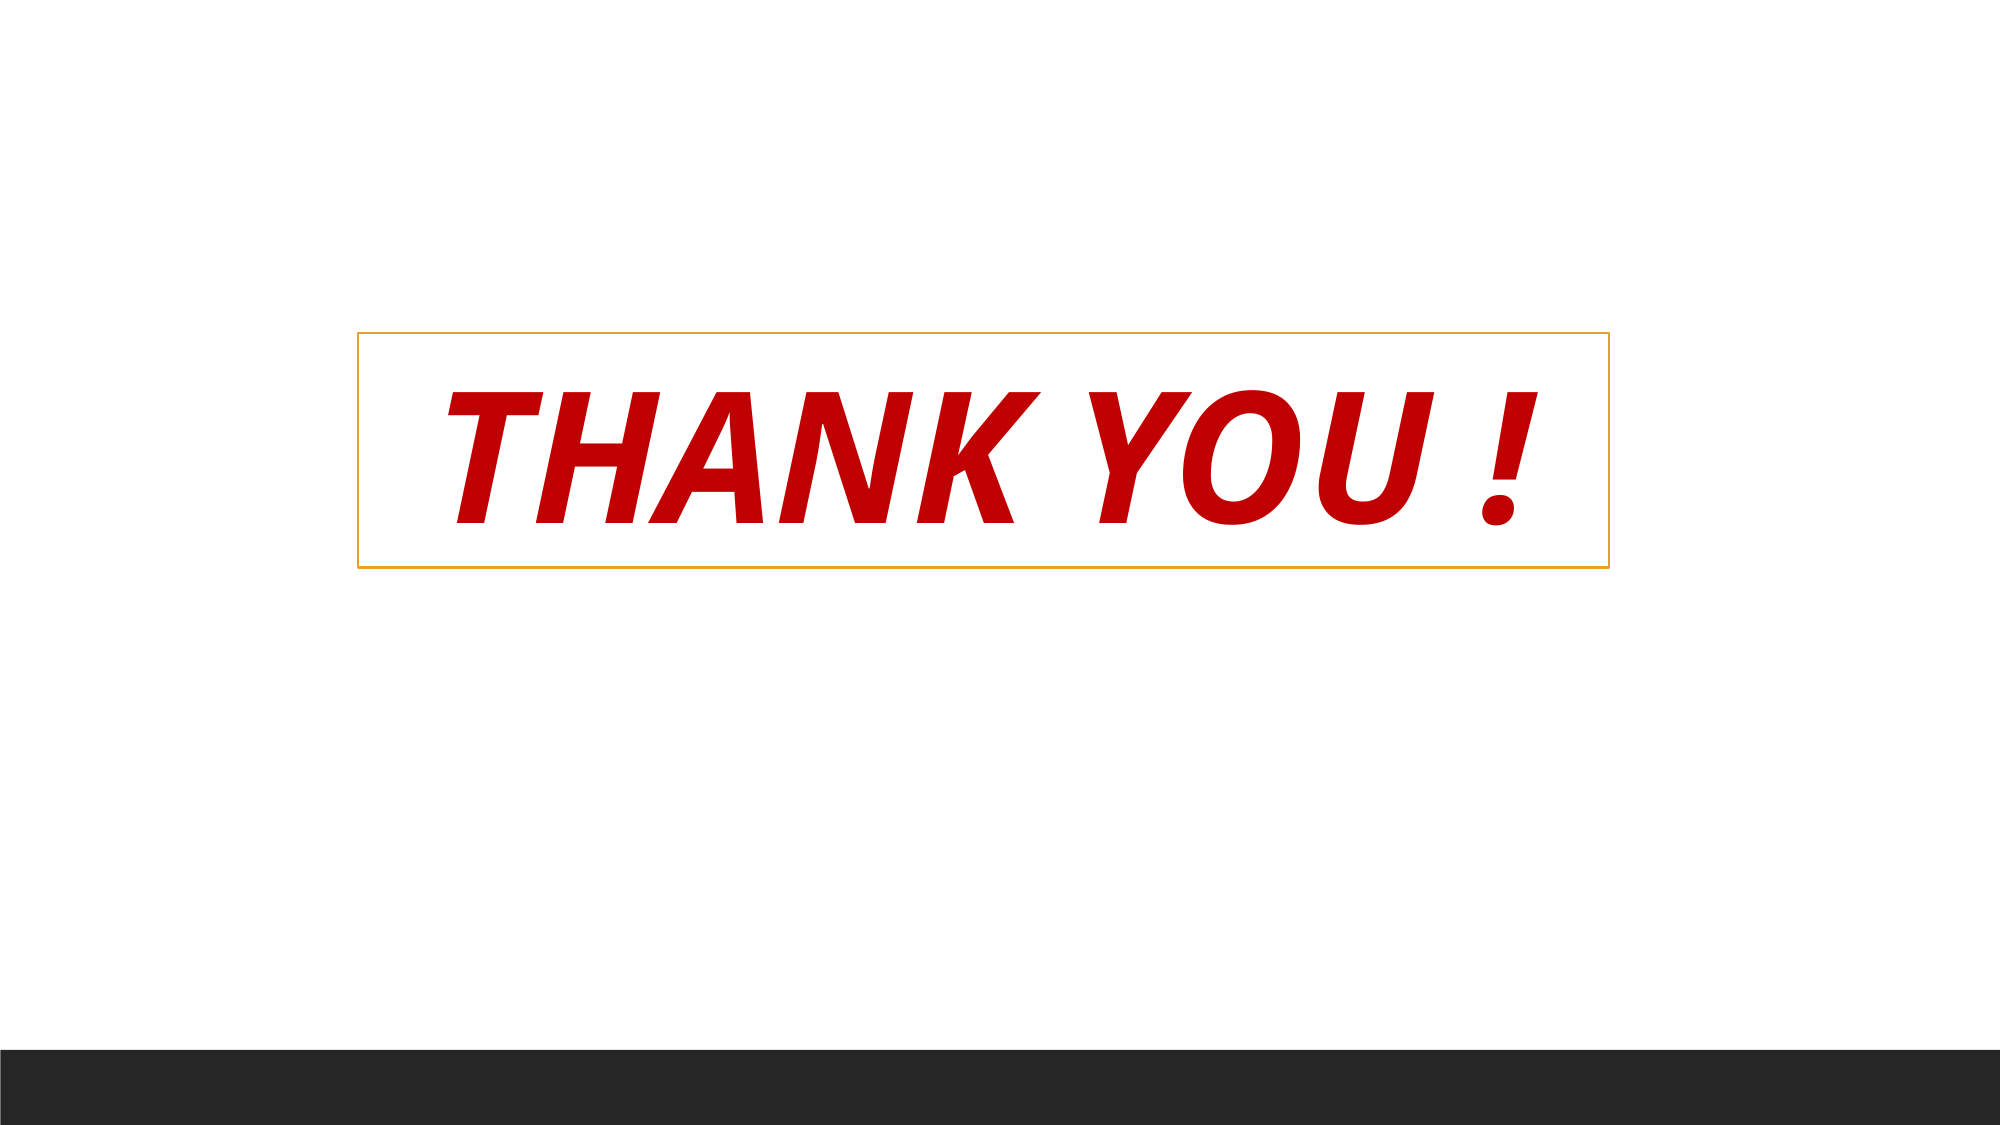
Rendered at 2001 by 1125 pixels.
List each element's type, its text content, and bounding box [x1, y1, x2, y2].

text_box THANK YOU ! [357, 332, 1610, 569]
